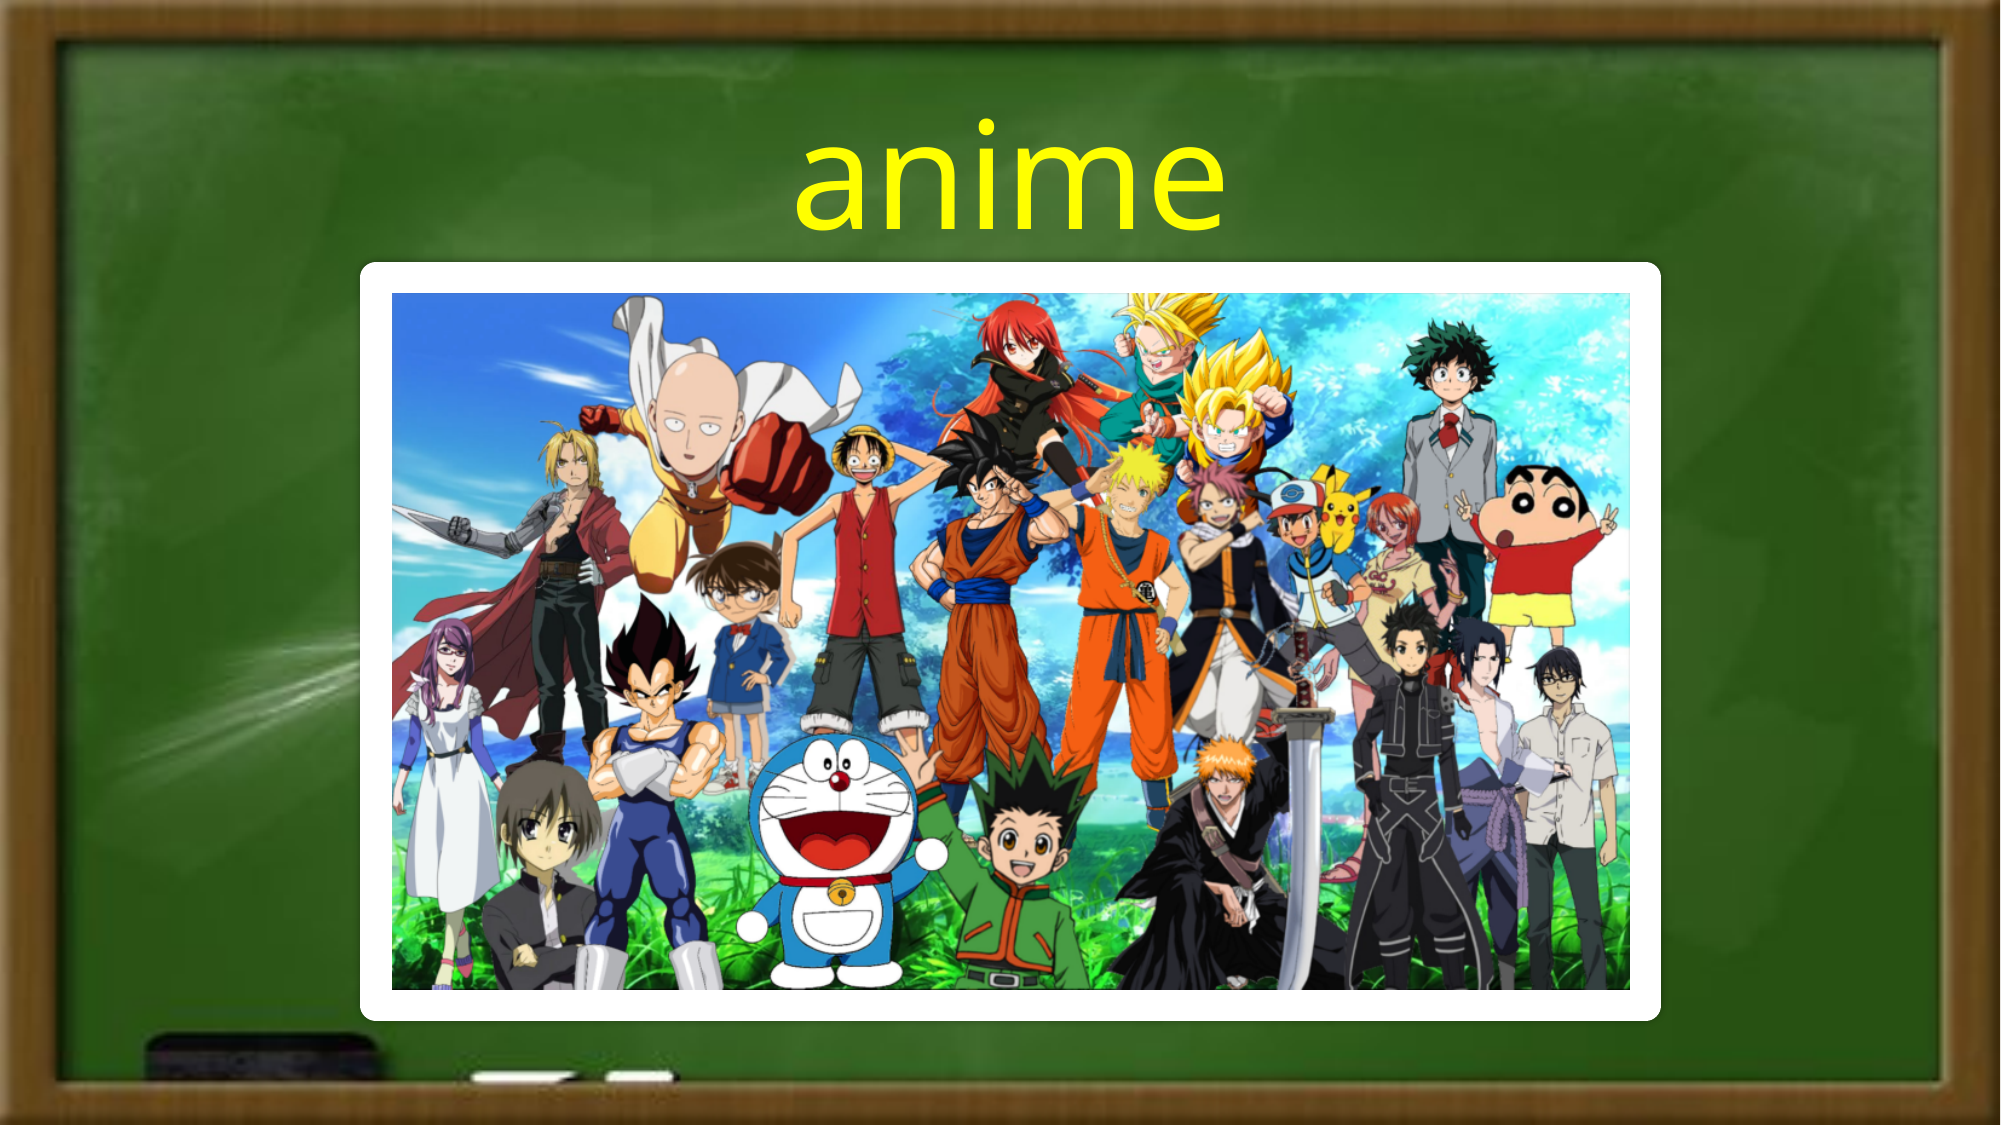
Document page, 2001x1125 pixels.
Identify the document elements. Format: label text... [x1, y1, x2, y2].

picture [0, 0, 2001, 1125]
text_box anime [613, 72, 1408, 256]
